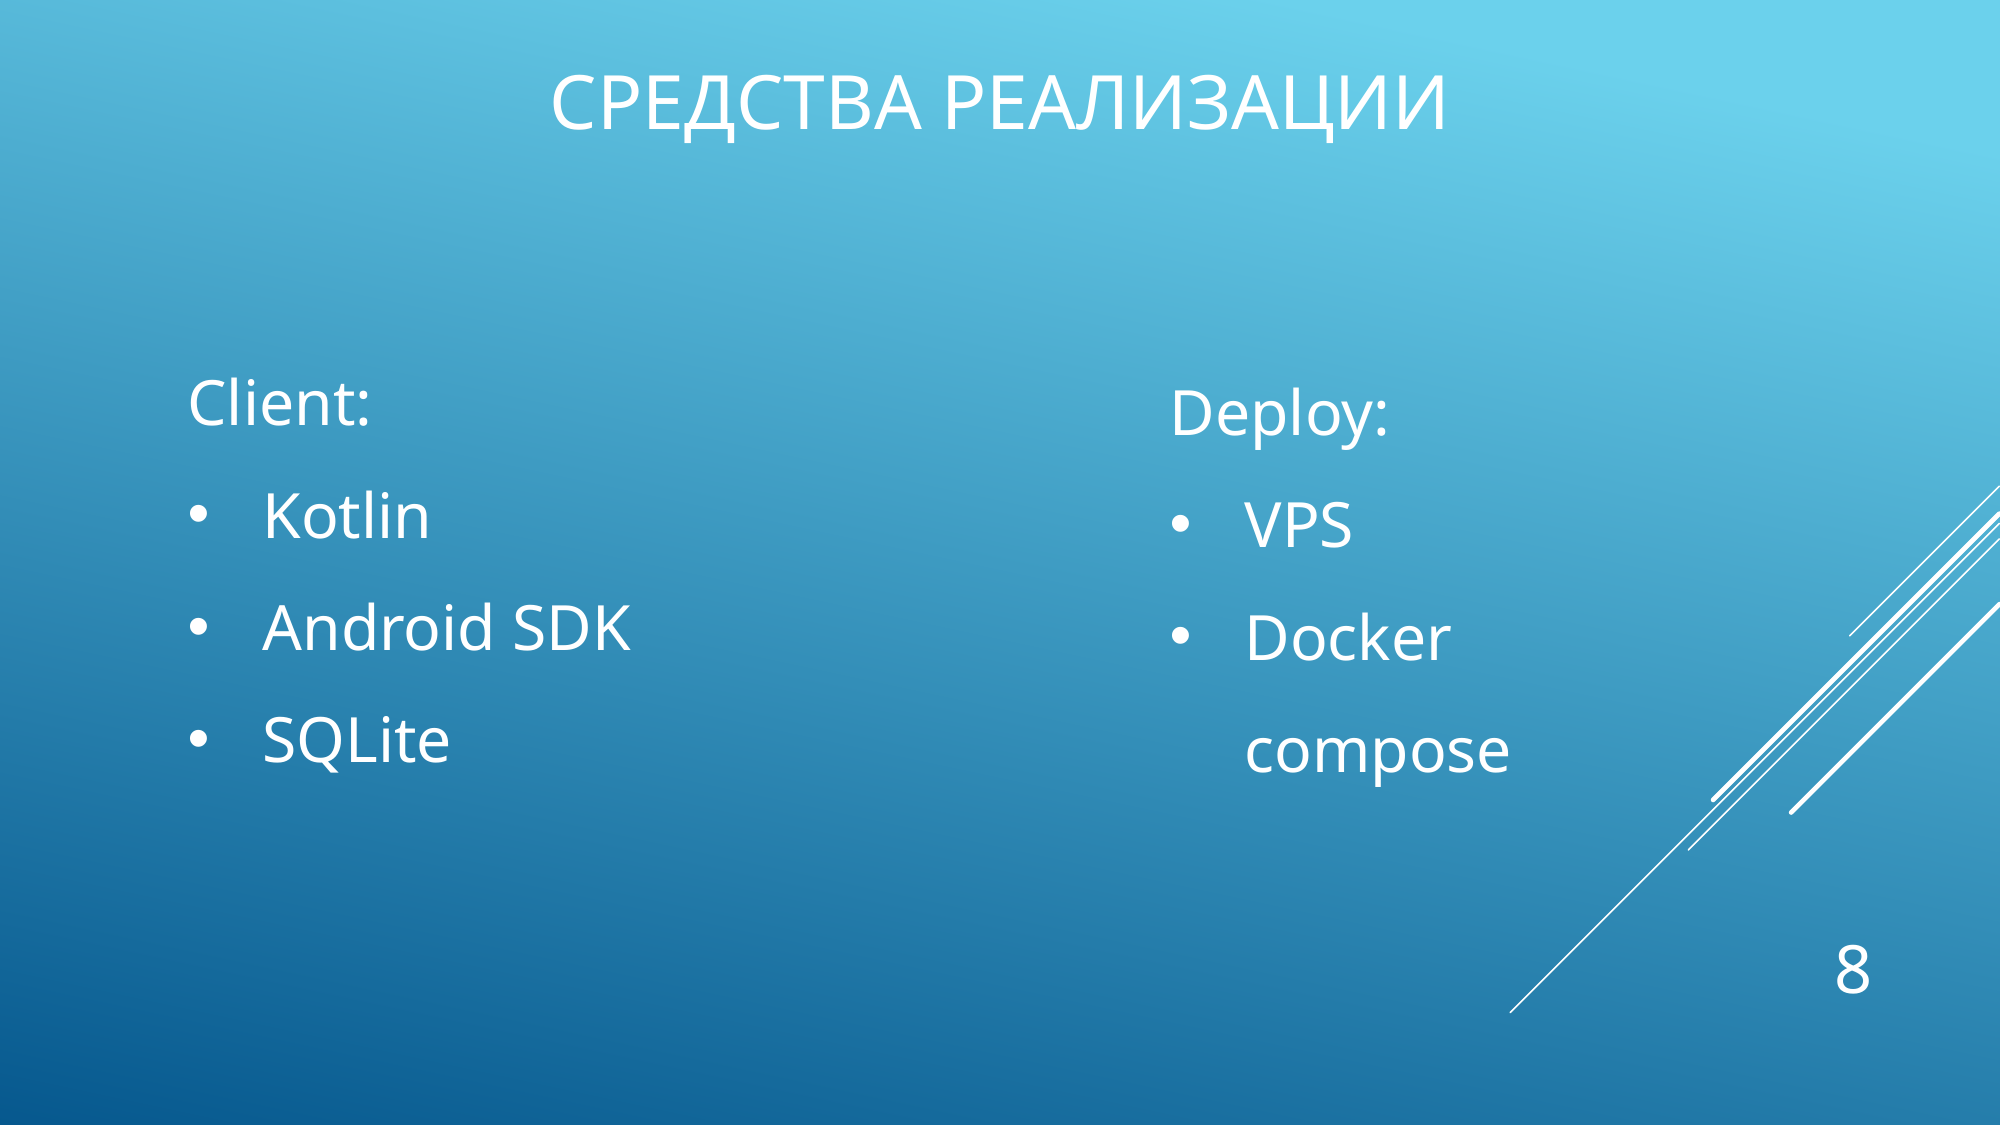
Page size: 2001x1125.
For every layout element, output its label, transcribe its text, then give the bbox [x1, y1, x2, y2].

text_box Client: Kotlin Android SDK SQLite [172, 355, 718, 858]
title Средства реализации [350, 15, 1650, 185]
text_box Deploy: VPS Docker compose [1154, 365, 1700, 868]
slide_number 8 [1700, 915, 1888, 1025]
